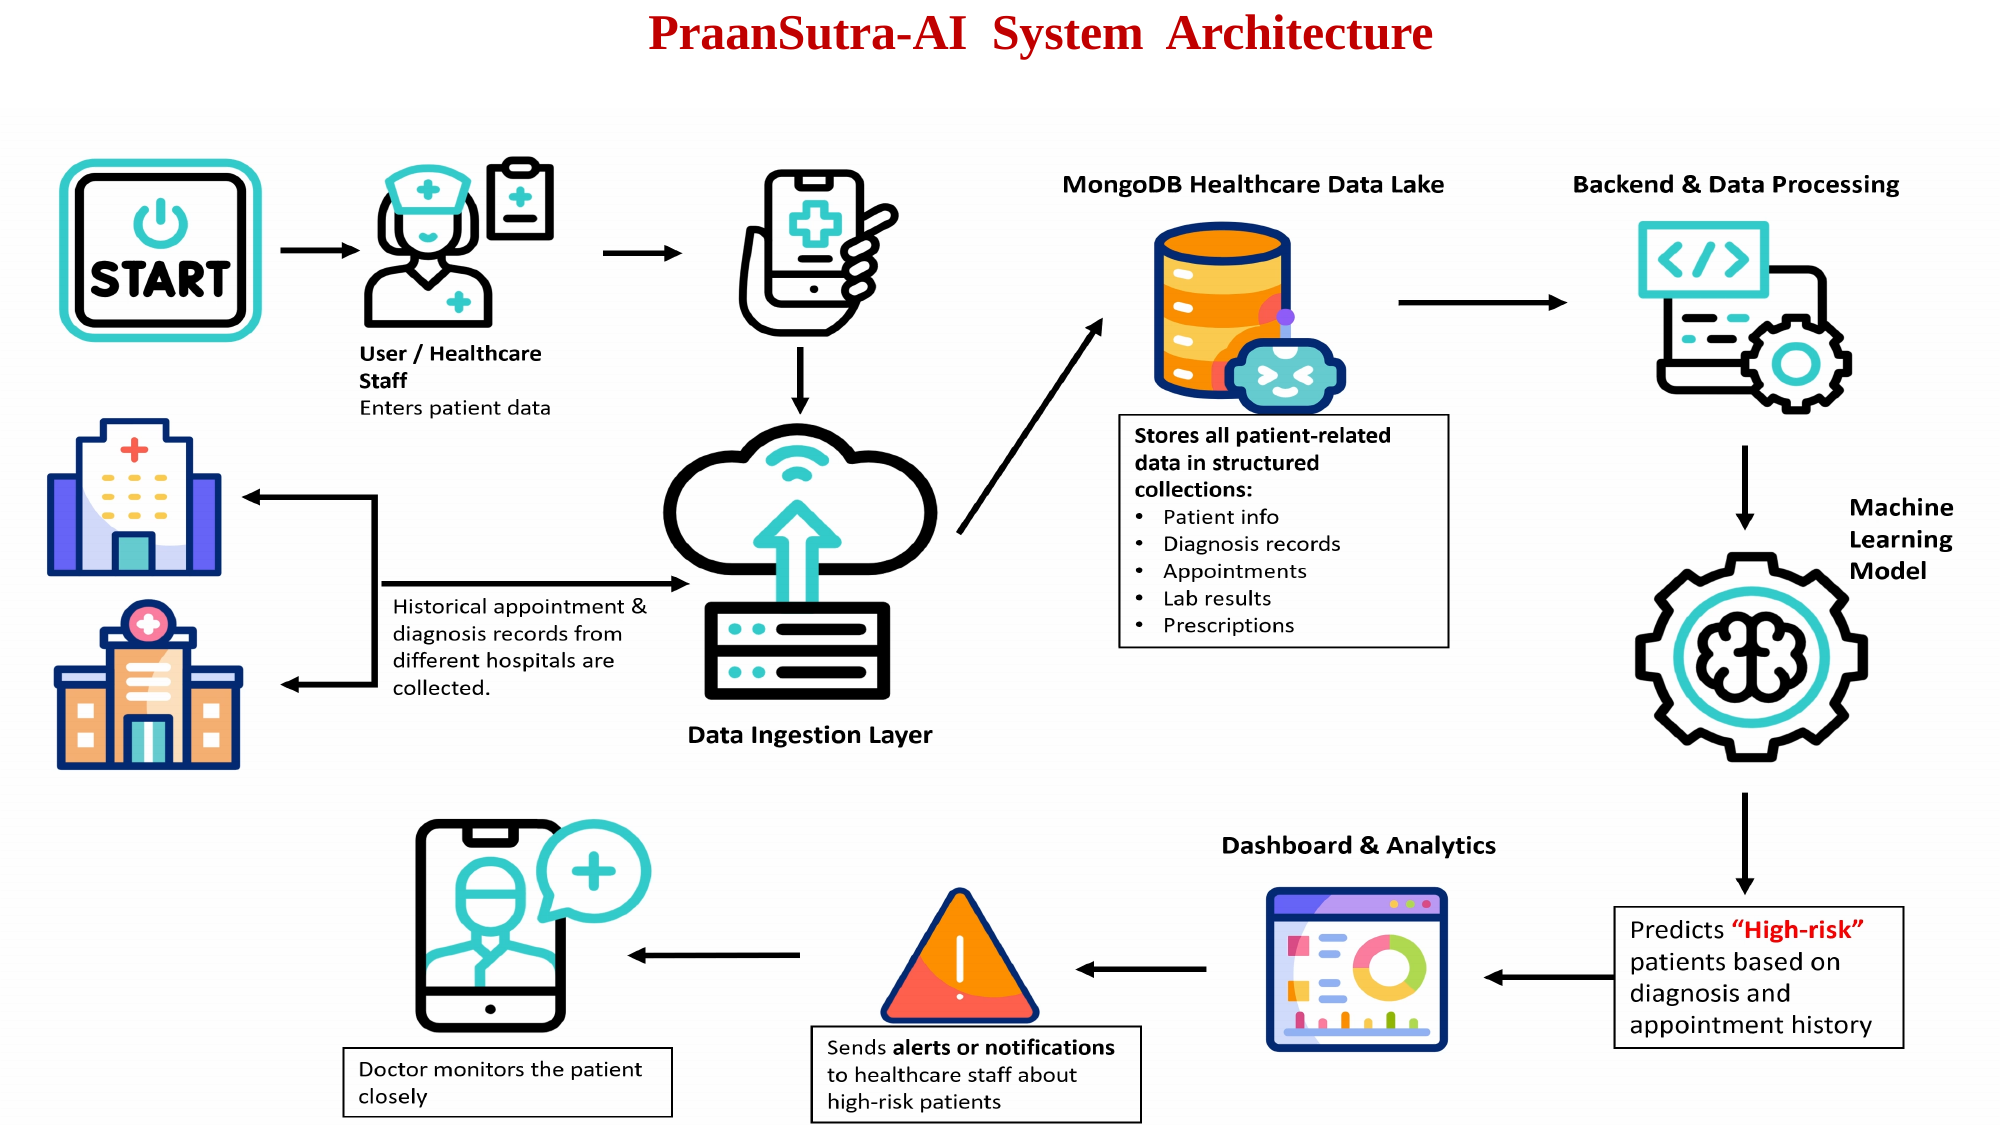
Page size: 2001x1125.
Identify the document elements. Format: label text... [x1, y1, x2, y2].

text_box PraanSutra-AI System Architecture [584, 0, 1576, 52]
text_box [0, 107, 2000, 1125]
